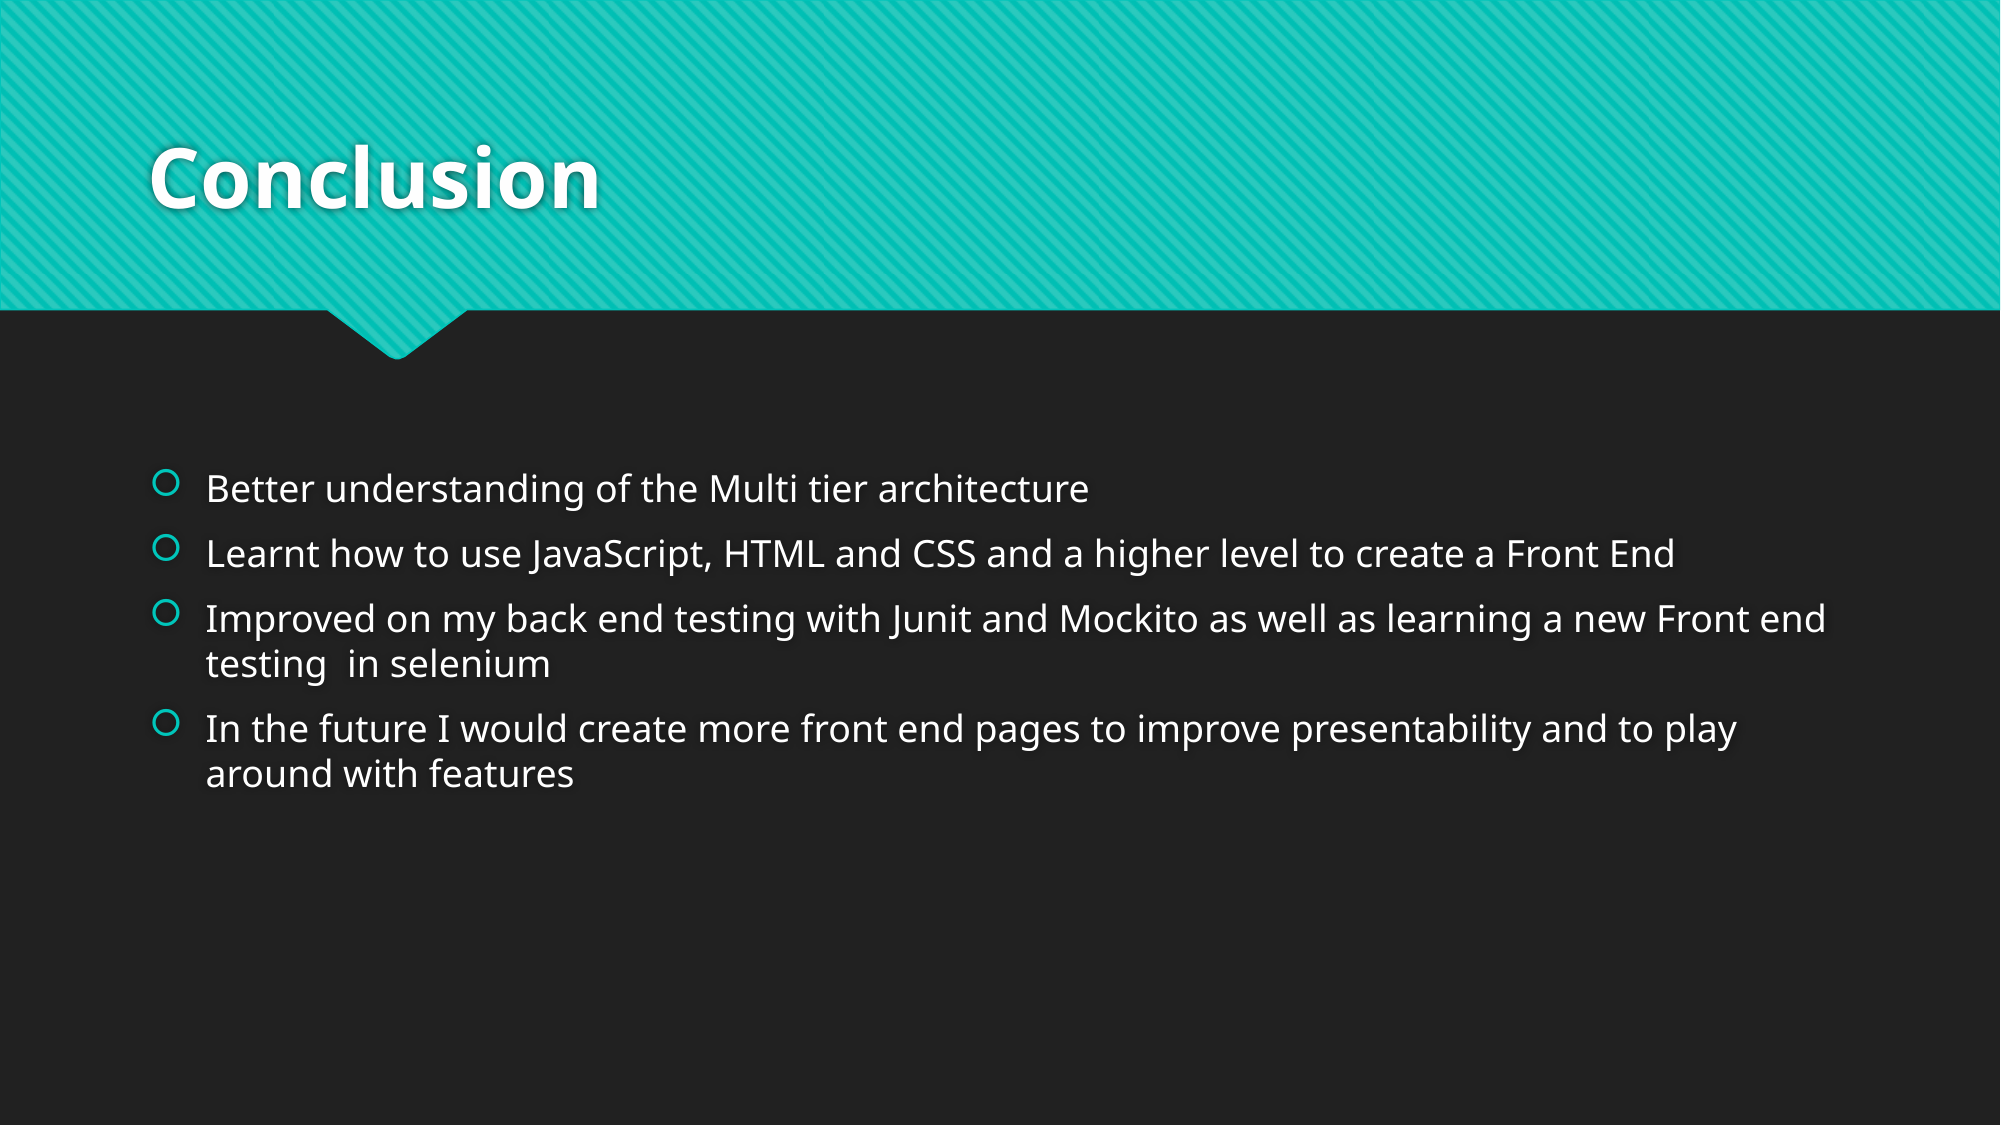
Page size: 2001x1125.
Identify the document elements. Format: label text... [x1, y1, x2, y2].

title Conclusion [132, 73, 1868, 233]
list Better understanding of the Multi tier architecture Learnt how to use JavaScript, HTML and CSS and a higher level to create a Front End Improved on my back end testing with Junit and Mockito as well as learning a new Front end testing in selenium In the future I would create more front end pages to improve presentability and to play around with features [134, 364, 1866, 962]
